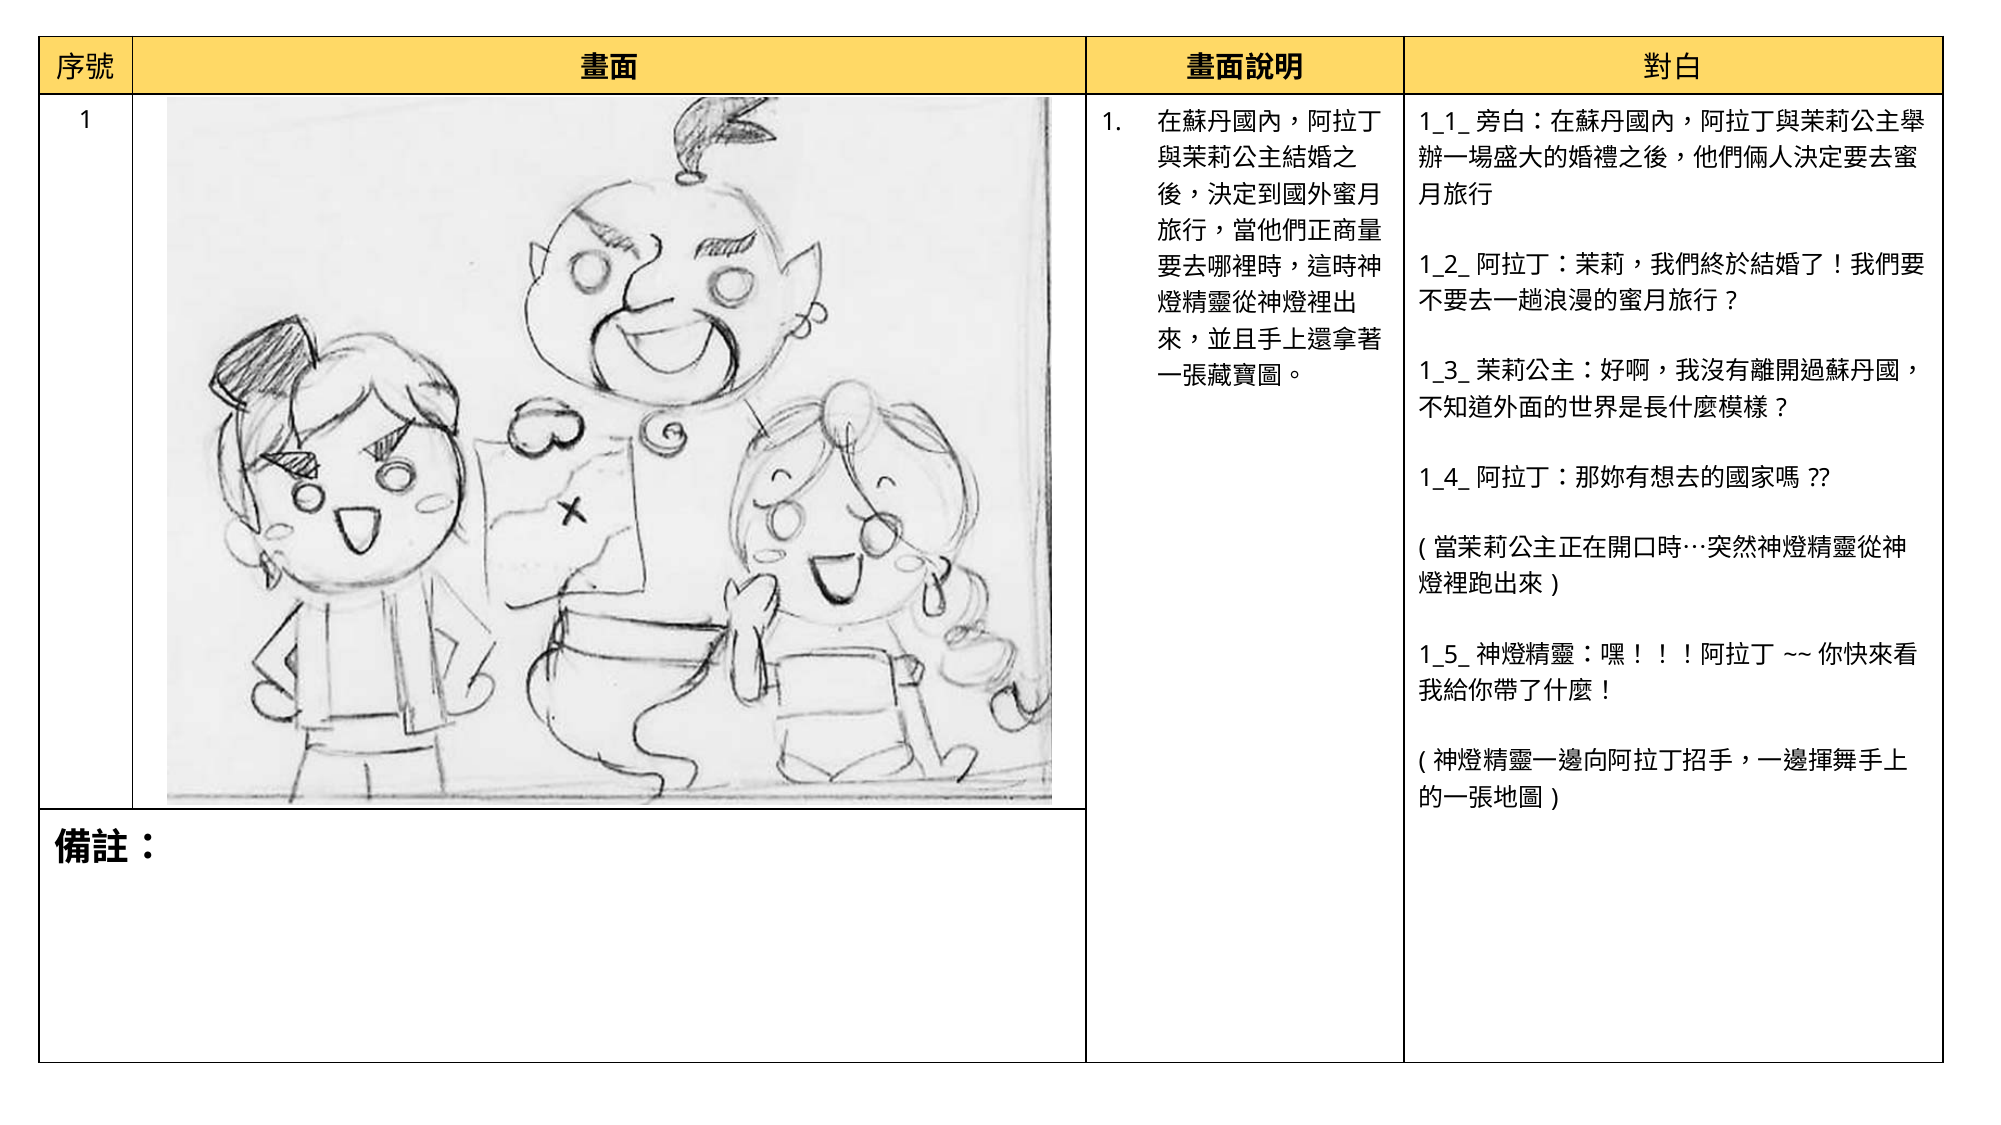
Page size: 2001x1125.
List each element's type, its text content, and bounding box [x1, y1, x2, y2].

table_cell [133, 95, 168, 808]
table_cell 在蘇丹國內，阿拉丁與茉莉公主結婚之後，決定到國外蜜月旅行，當他們正商量要去哪裡時，這時神燈精靈從神燈裡出來，並且手上還拿著一張藏寶圖。 [1087, 95, 1403, 1062]
picture [167, 97, 1052, 805]
table_header 對白 [1405, 37, 1942, 93]
table_header 畫面 [133, 37, 1085, 93]
table_cell 備註： [40, 810, 1085, 1062]
table_cell 1 [40, 95, 132, 808]
table_header 序號 [40, 37, 132, 93]
table_header 畫面說明 [1087, 37, 1403, 93]
table_cell [1049, 95, 1085, 808]
table_cell 1_1_旁白：在蘇丹國內，阿拉丁與茉莉公主舉辦一場盛大的婚禮之後，他們倆人決定要去蜜月旅行 1_2_阿拉丁：茉莉，我們終於結婚了！我們要不要去一趟浪漫的蜜月旅行? 1_3_茉莉公主：好啊，我沒有離開過蘇丹國，不知道外面的世界是長什麼模樣? 1_4_阿拉丁：那妳有想去的國家嗎?? (當茉莉公主正在開口時…突然神燈精靈從神燈裡跑出來) 1_5_神燈精靈：嘿！！！阿拉丁~~你快來看我給你帶了什麼！ (神燈精靈一邊向阿拉丁招手，一邊揮舞手上的一張地圖) [1405, 95, 1942, 1062]
